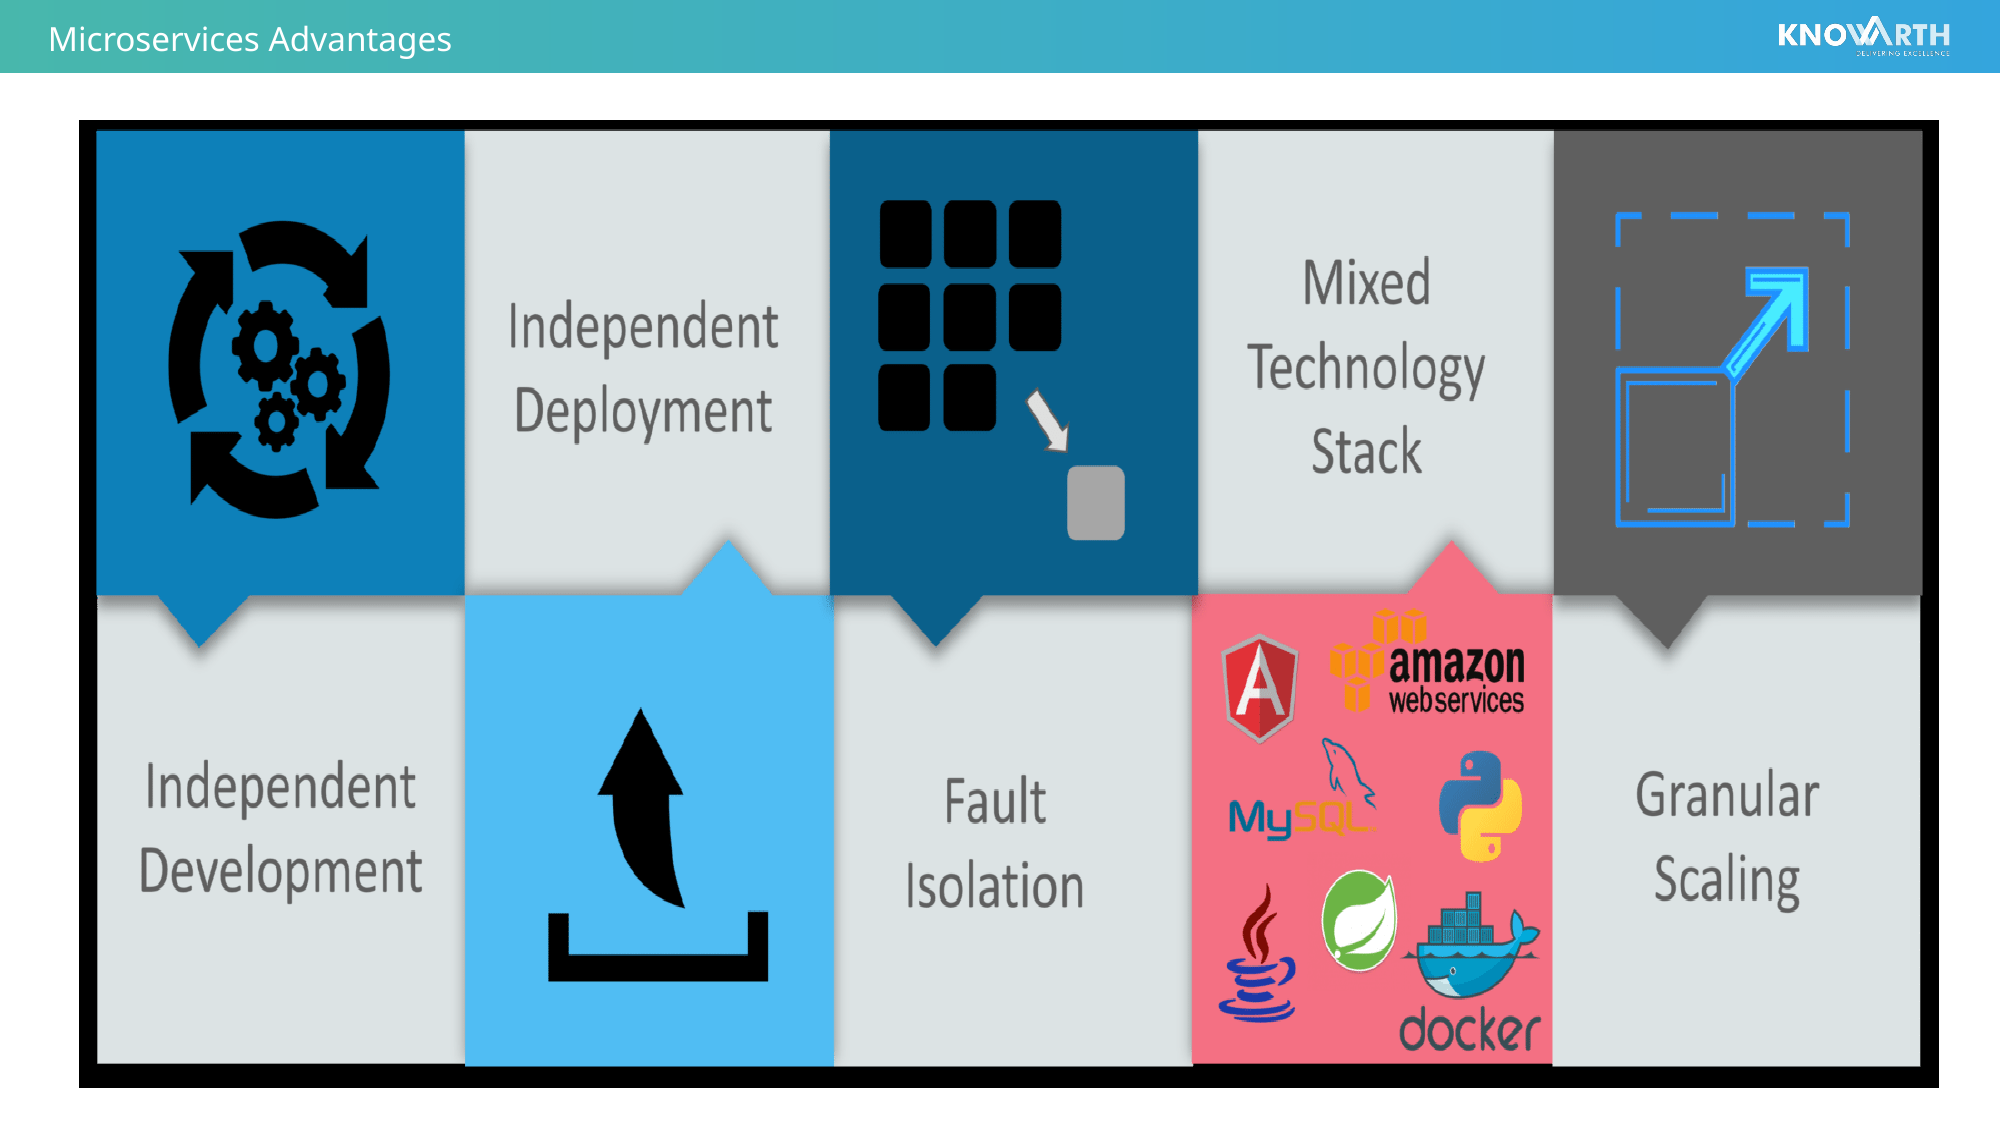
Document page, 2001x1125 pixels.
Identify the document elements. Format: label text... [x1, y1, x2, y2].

picture [79, 120, 1939, 1088]
picture [1779, 16, 1950, 57]
title Microservices Advantages [32, 8, 1725, 73]
